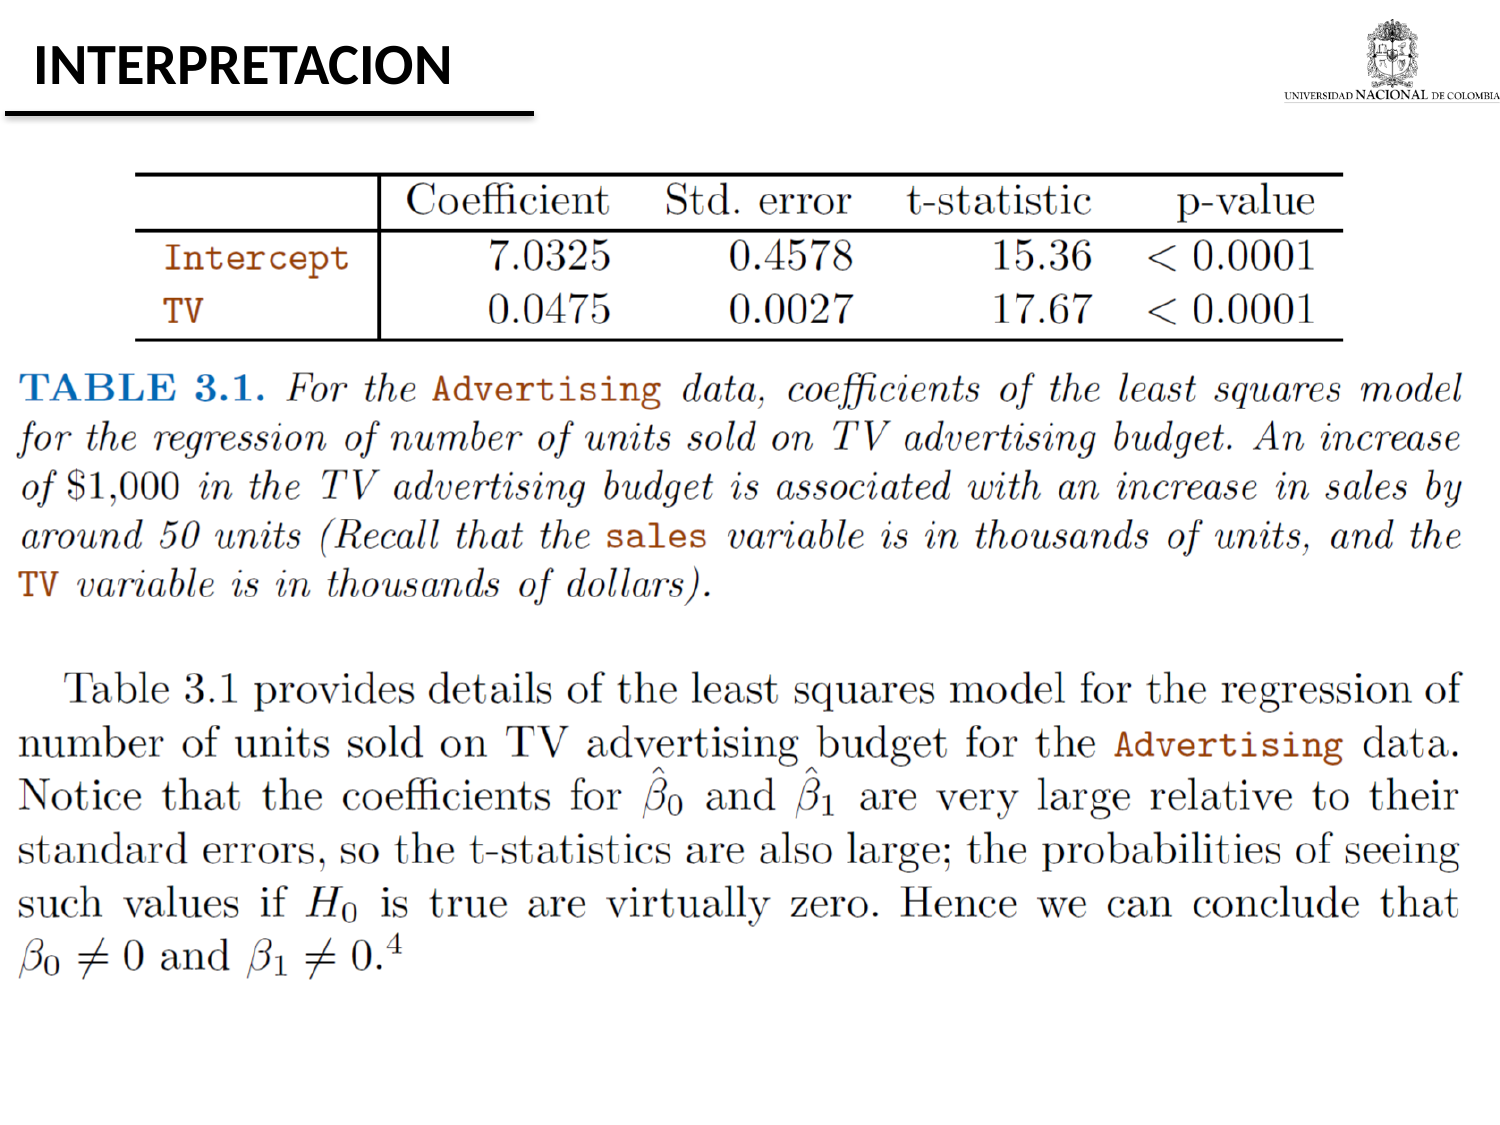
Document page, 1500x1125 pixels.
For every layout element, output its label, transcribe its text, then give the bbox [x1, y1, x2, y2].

picture [1283, 18, 1500, 106]
picture [0, 126, 1500, 999]
text_box INTERPRETACION [19, 19, 468, 104]
